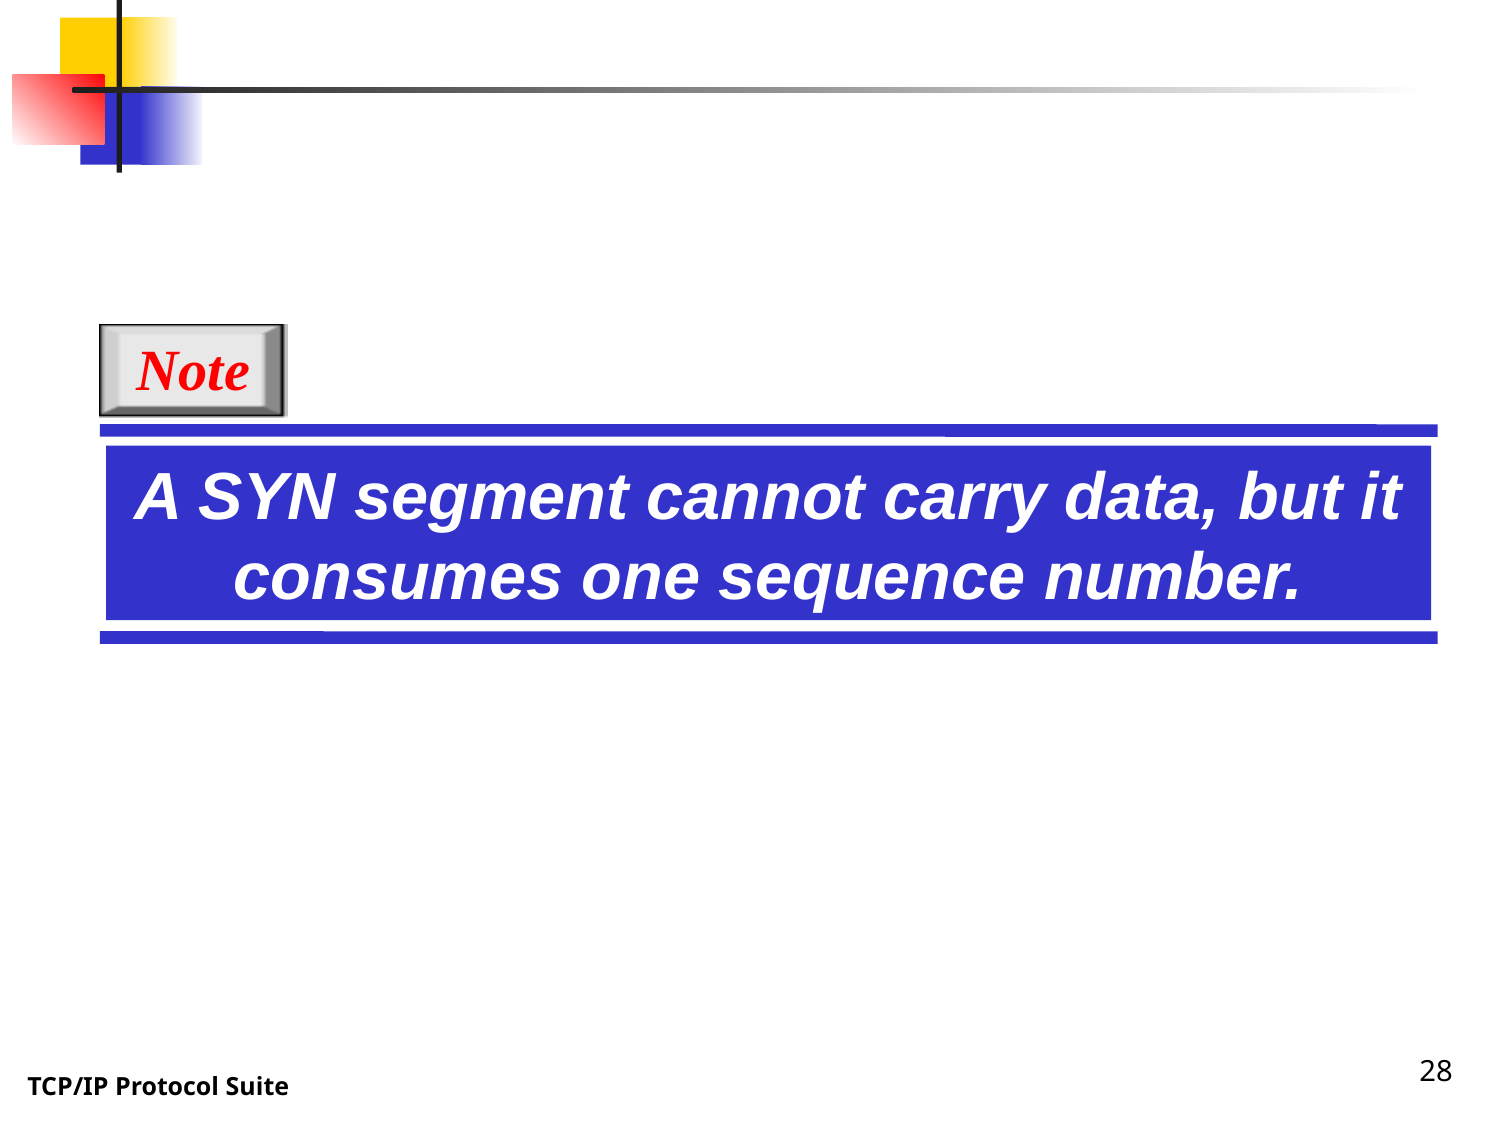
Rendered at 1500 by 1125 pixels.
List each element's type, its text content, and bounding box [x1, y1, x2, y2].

text_box [122, 93, 141, 165]
text_box [122, 17, 177, 86]
text_box [141, 93, 202, 165]
text_box <number> [1155, 1024, 1468, 1100]
text_box [80, 93, 116, 165]
text_box A SYN segment cannot carry data, but it consumes one sequence number. [106, 445, 1432, 621]
text_box [60, 17, 116, 86]
text_box [12, 74, 105, 145]
text_box TCP/IP Protocol Suite [12, 1032, 488, 1108]
text_box [72, 87, 1422, 93]
text_box [116, 0, 122, 87]
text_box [99, 324, 288, 419]
text_box [116, 93, 122, 173]
